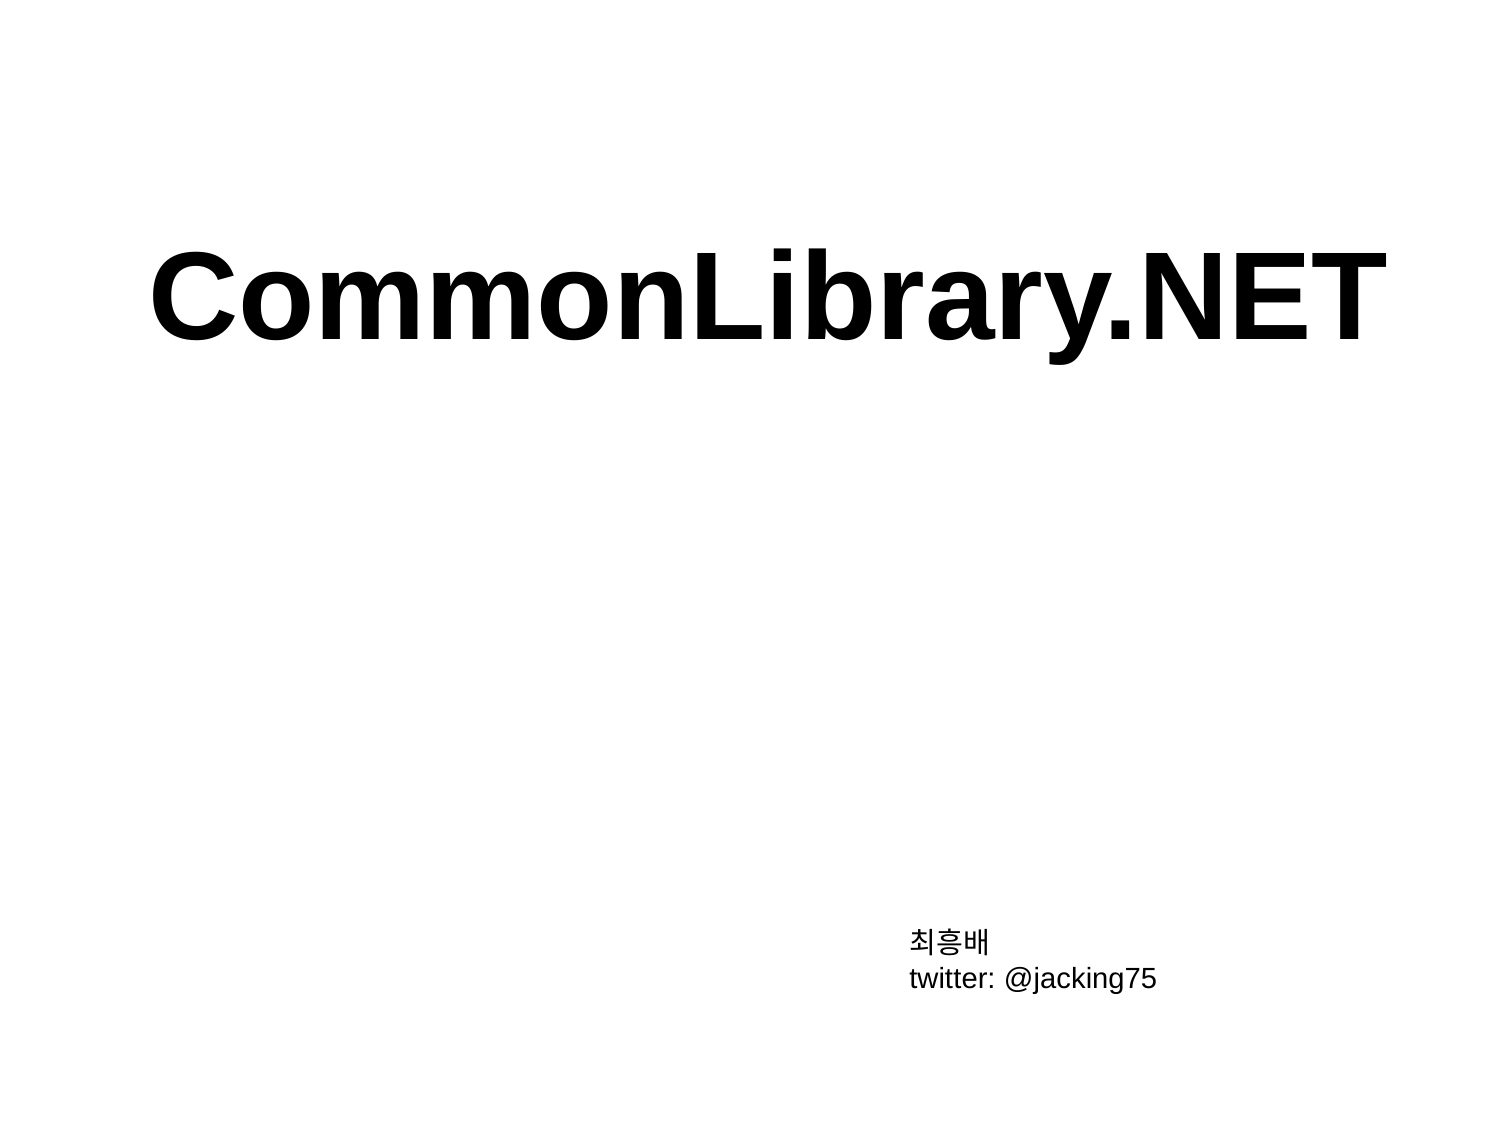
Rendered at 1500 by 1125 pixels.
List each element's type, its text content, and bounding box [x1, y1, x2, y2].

text_box 최흥배 twitter: @jacking75 [894, 916, 1438, 1002]
text_box CommonLibrary.NET [133, 206, 1404, 372]
